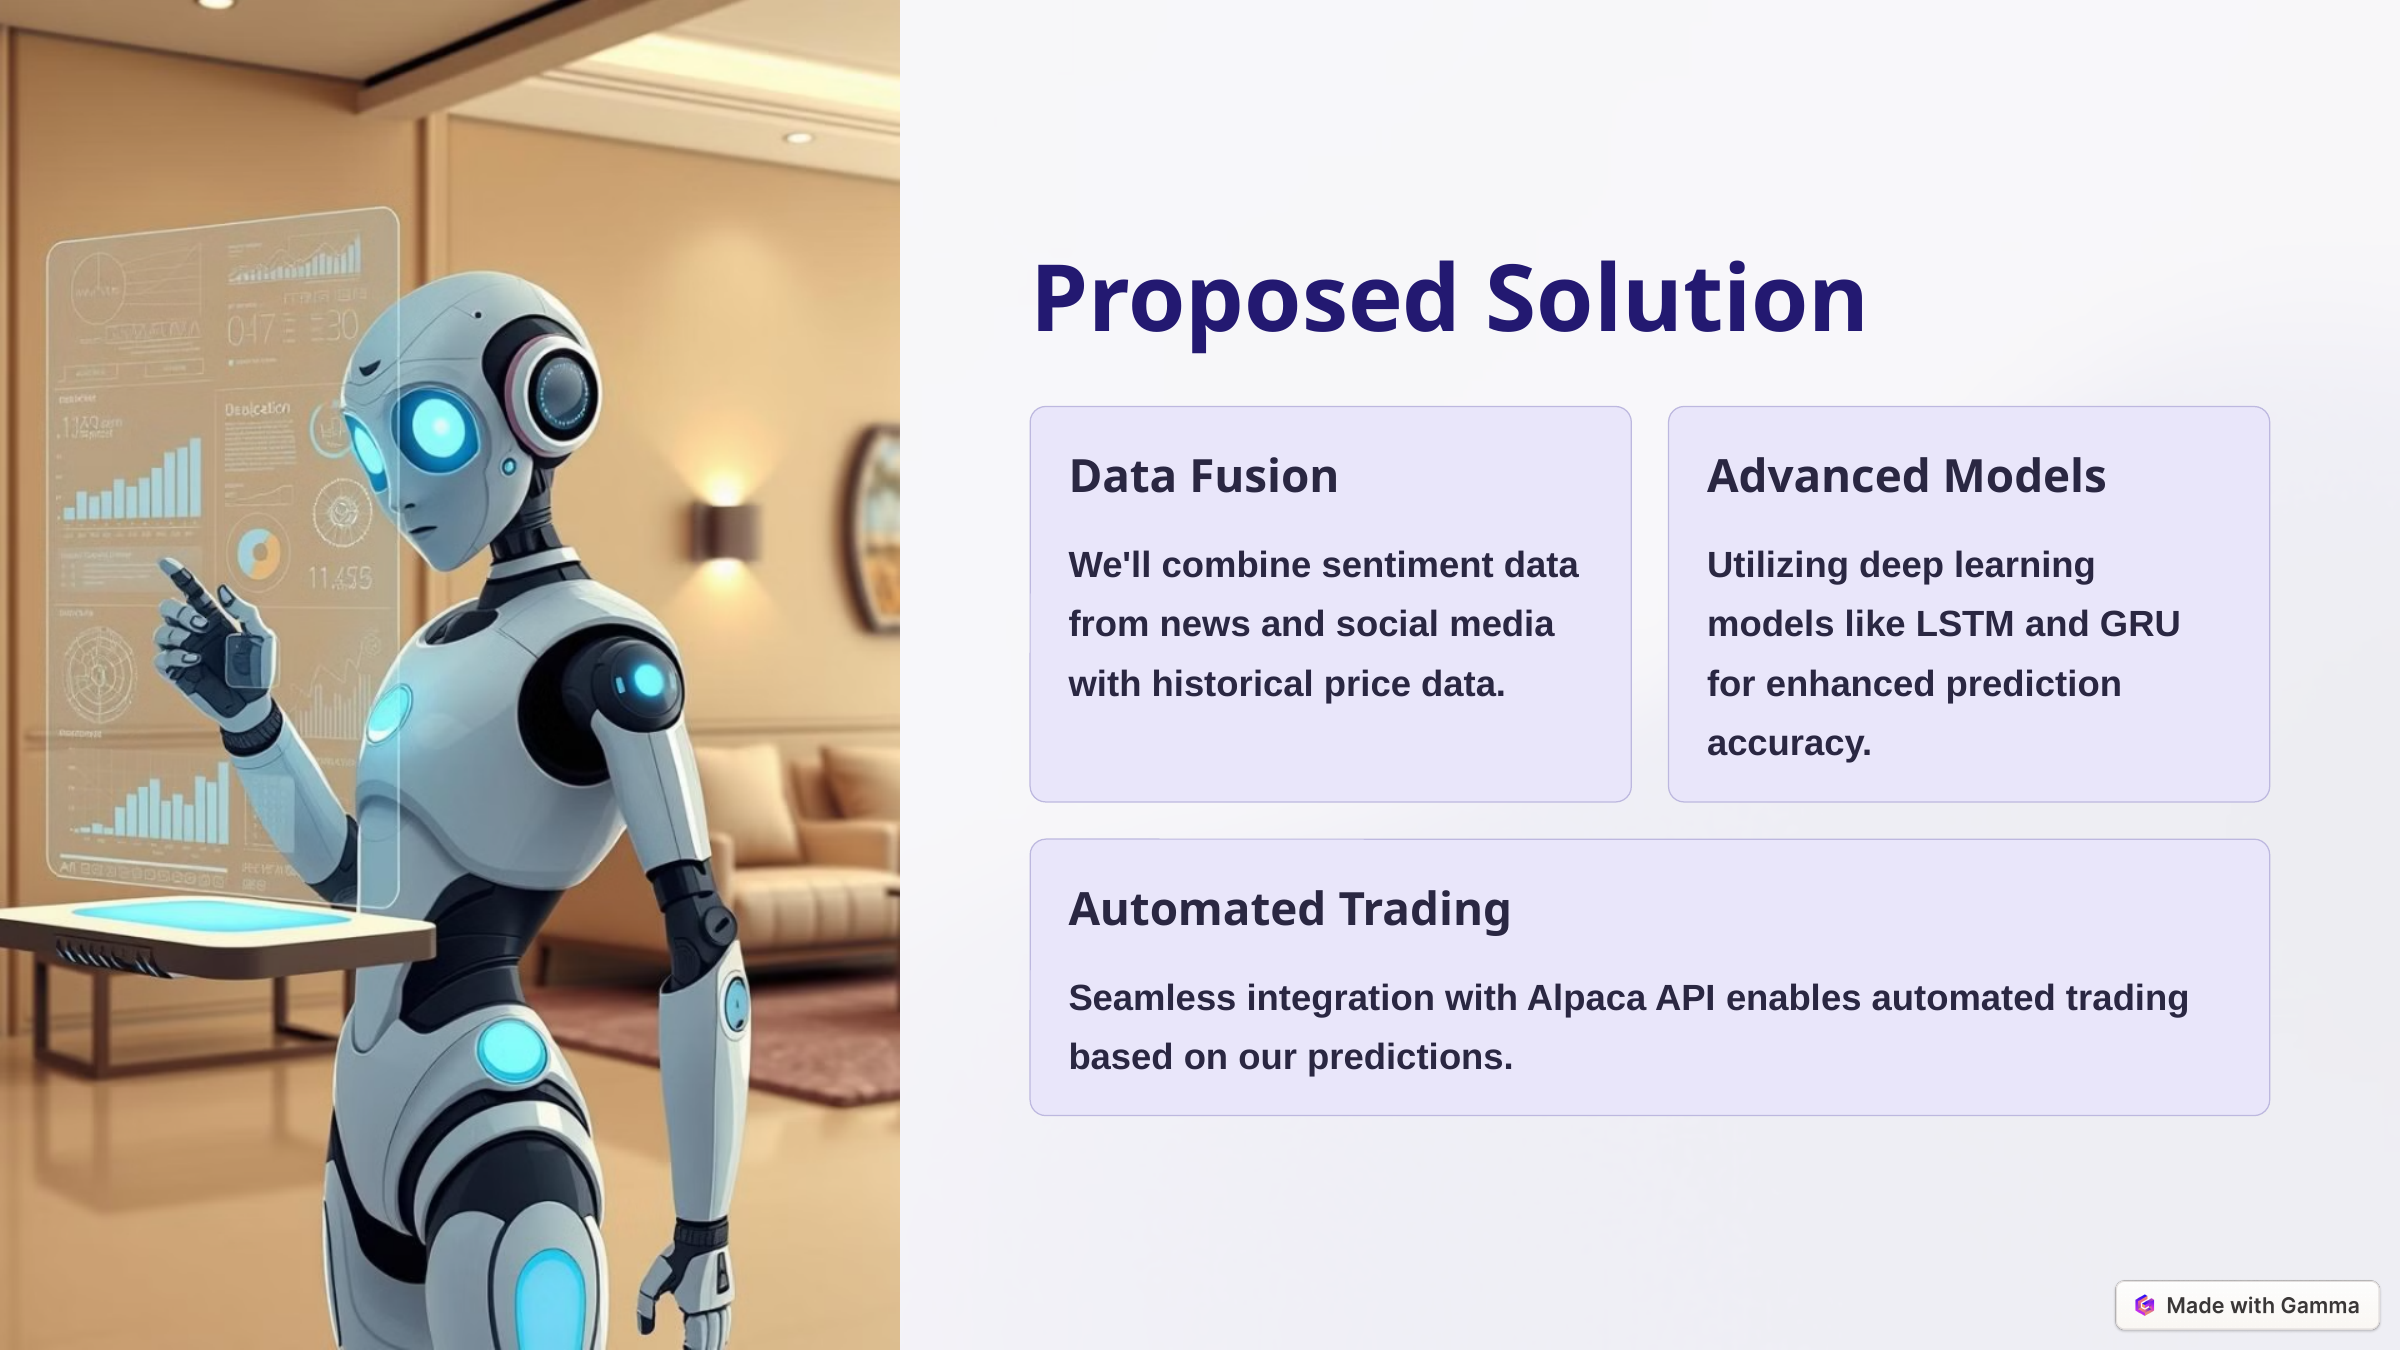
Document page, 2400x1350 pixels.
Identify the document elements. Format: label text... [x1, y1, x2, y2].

text_box Data Fusion [1068, 444, 1534, 503]
text_box Seamless integration with Alpaca API enables automated trading based on our predictions. [1068, 957, 2232, 1077]
text_box [1668, 406, 2270, 802]
text_box [1030, 839, 2270, 1116]
text_box [1030, 406, 1632, 802]
picture [2106, 1271, 2389, 1339]
text_box We'll combine sentiment data from news and social media with historical price data. [1068, 525, 1593, 704]
text_box Proposed Solution [1030, 234, 1961, 351]
text_box Utilizing deep learning models like LSTM and GRU for enhanced prediction accuracy. [1706, 525, 2232, 764]
picture [0, 0, 900, 1350]
text_box Advanced Models [1706, 444, 2173, 503]
text_box Automated Trading [1068, 877, 1534, 936]
